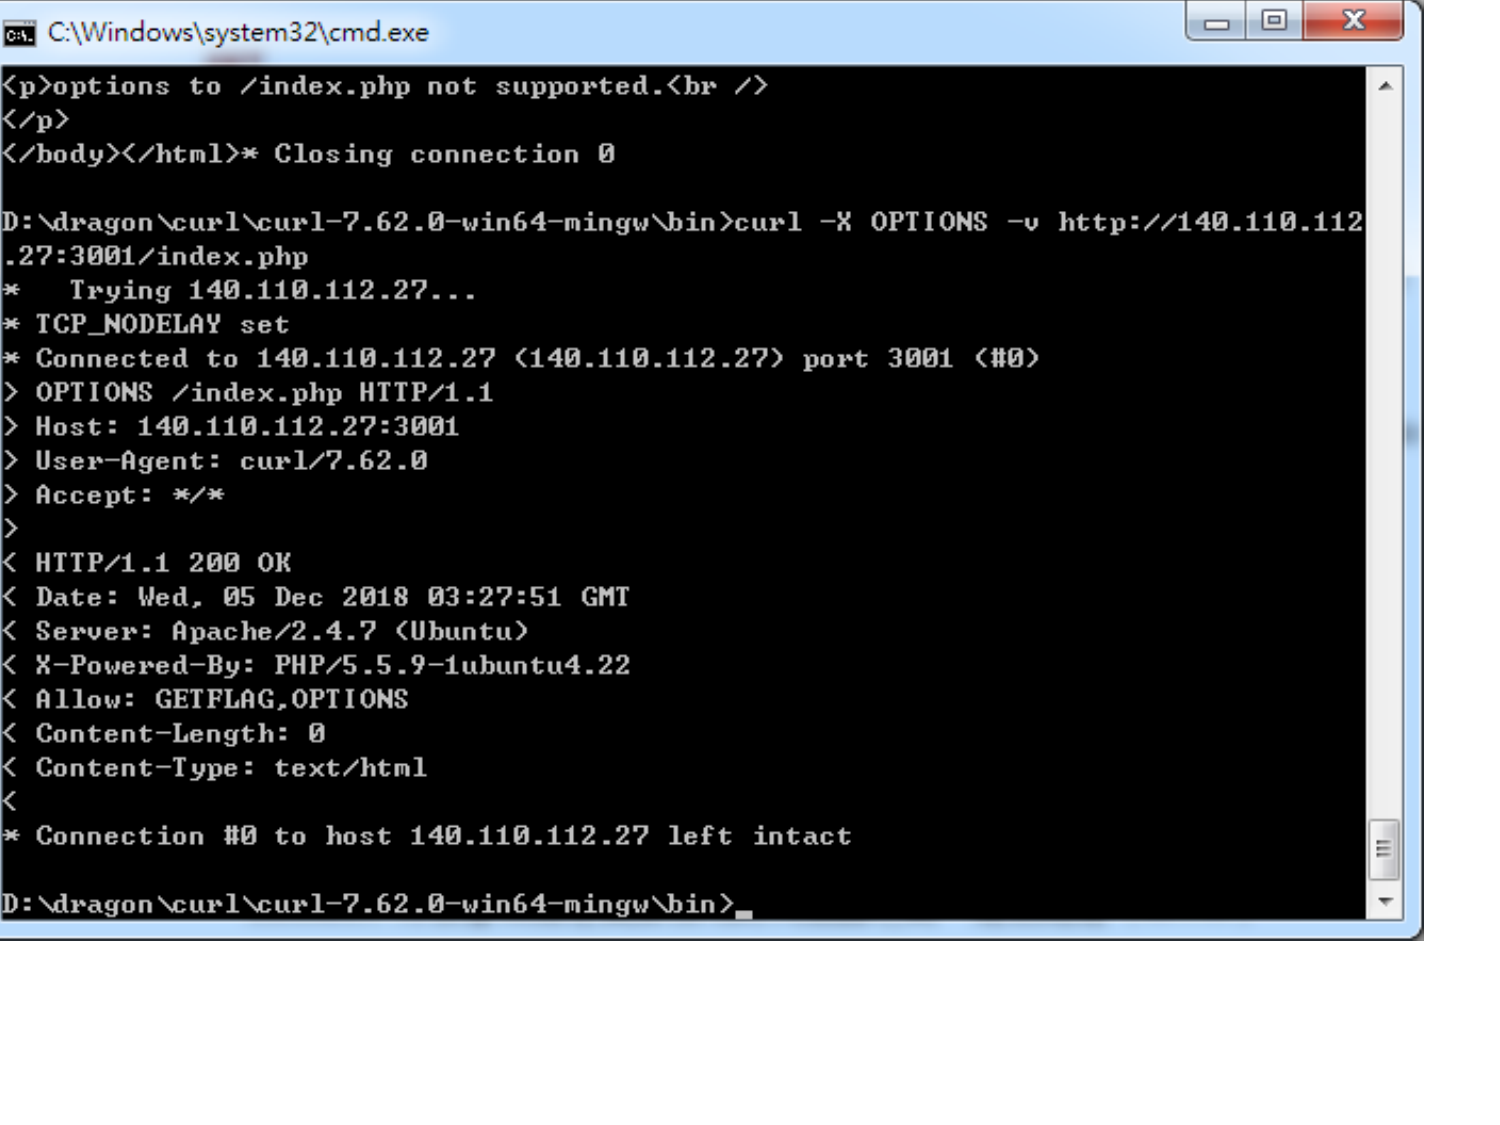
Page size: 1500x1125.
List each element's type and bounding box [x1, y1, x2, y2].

picture [0, 0, 1424, 941]
